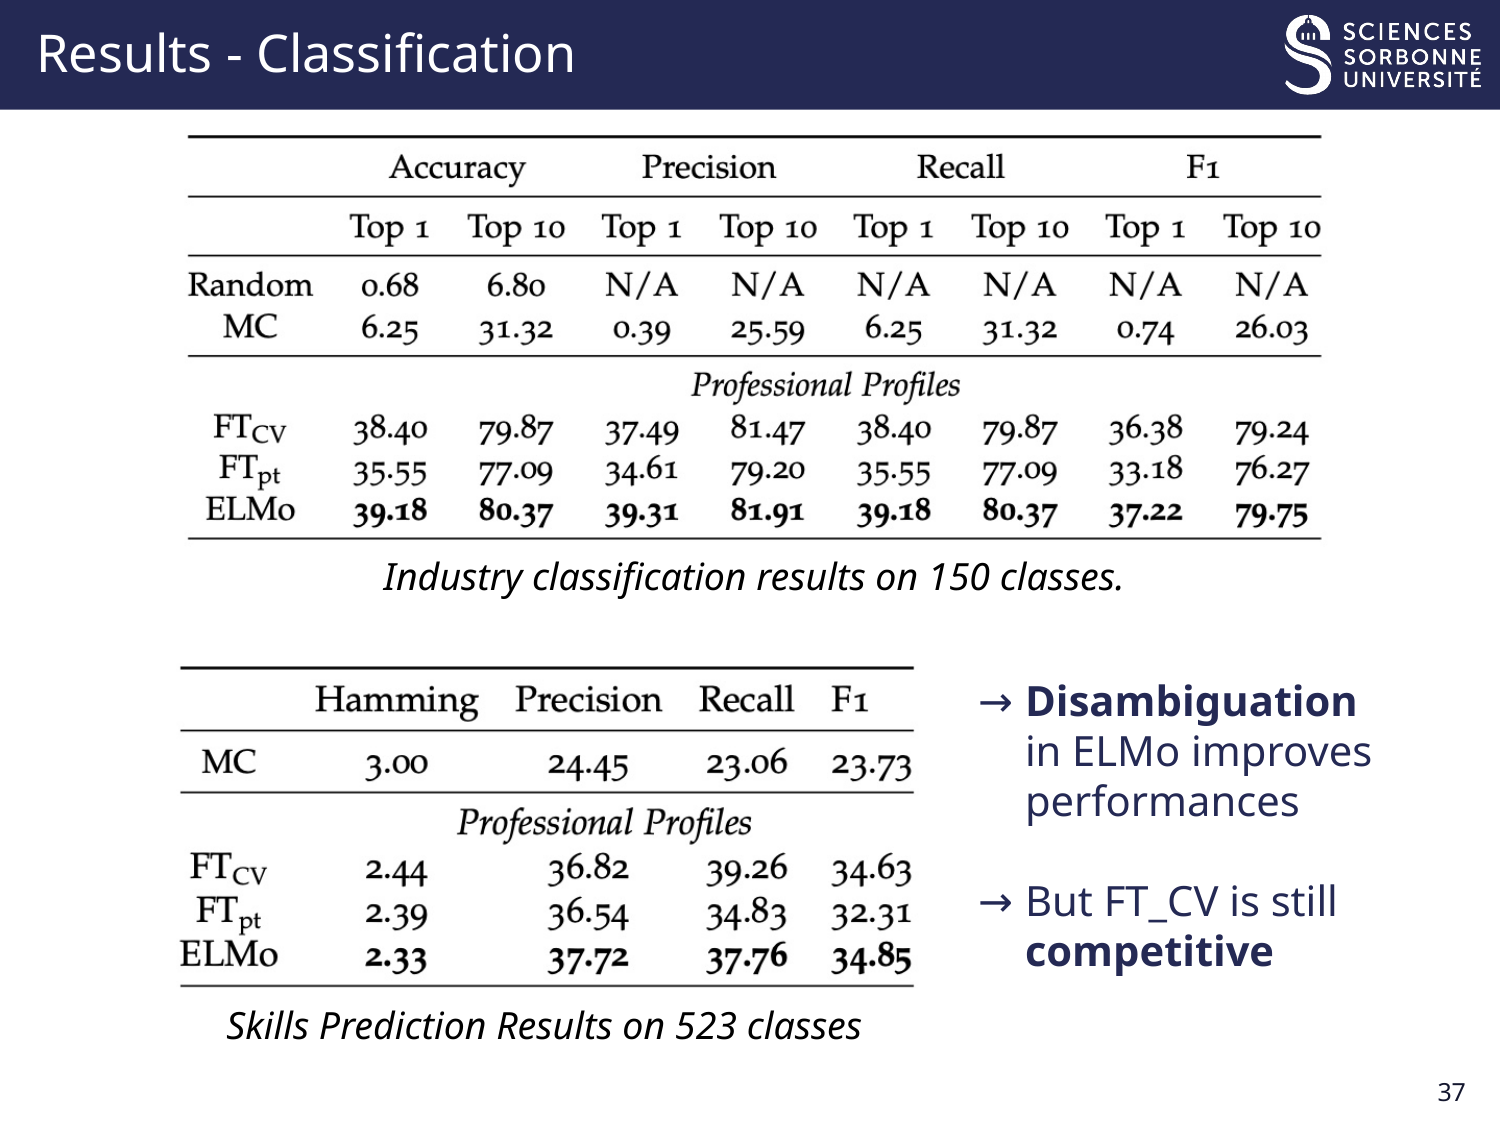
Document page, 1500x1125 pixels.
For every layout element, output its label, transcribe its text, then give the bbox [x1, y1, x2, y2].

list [168, 130, 1332, 550]
slide_number 36 [1397, 1061, 1482, 1125]
title Results - Classification [21, 0, 1271, 112]
text_box Skills Prediction Results on 523 classes [211, 995, 878, 1055]
text_box Disambiguation in ELMo improves performances But FT_CV is still competitive [963, 667, 1398, 983]
text_box Industry classification results on 150 classes. [359, 550, 1141, 606]
picture [168, 655, 921, 995]
